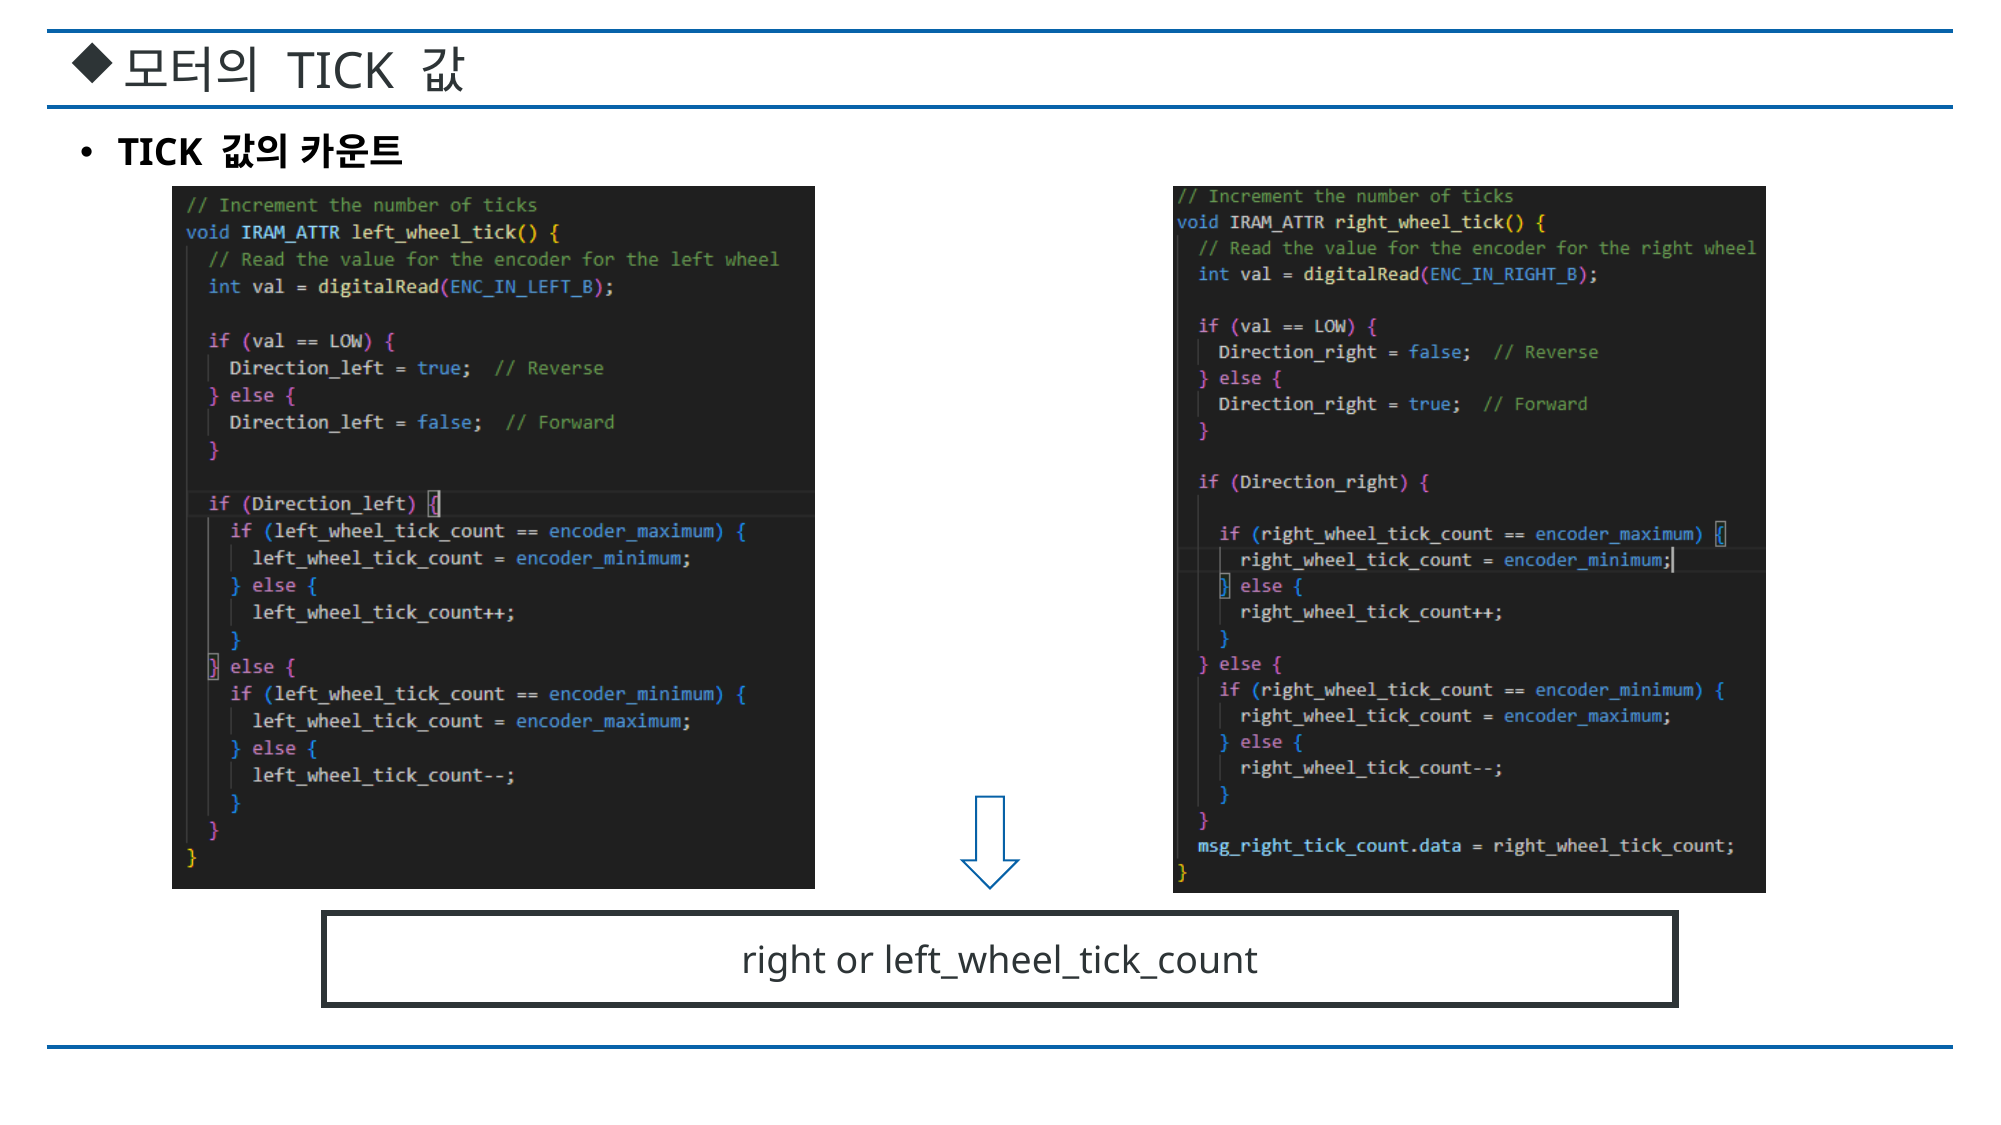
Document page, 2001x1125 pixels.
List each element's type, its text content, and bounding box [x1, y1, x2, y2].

text_box 모터의 TICK 값 [52, 38, 1872, 95]
picture [172, 186, 815, 889]
picture [1173, 186, 1766, 893]
text_box right or left_wheel_tick_count [323, 912, 1677, 1006]
text_box [959, 795, 1021, 890]
text_box TICK 값의 카운트 [65, 125, 1935, 289]
